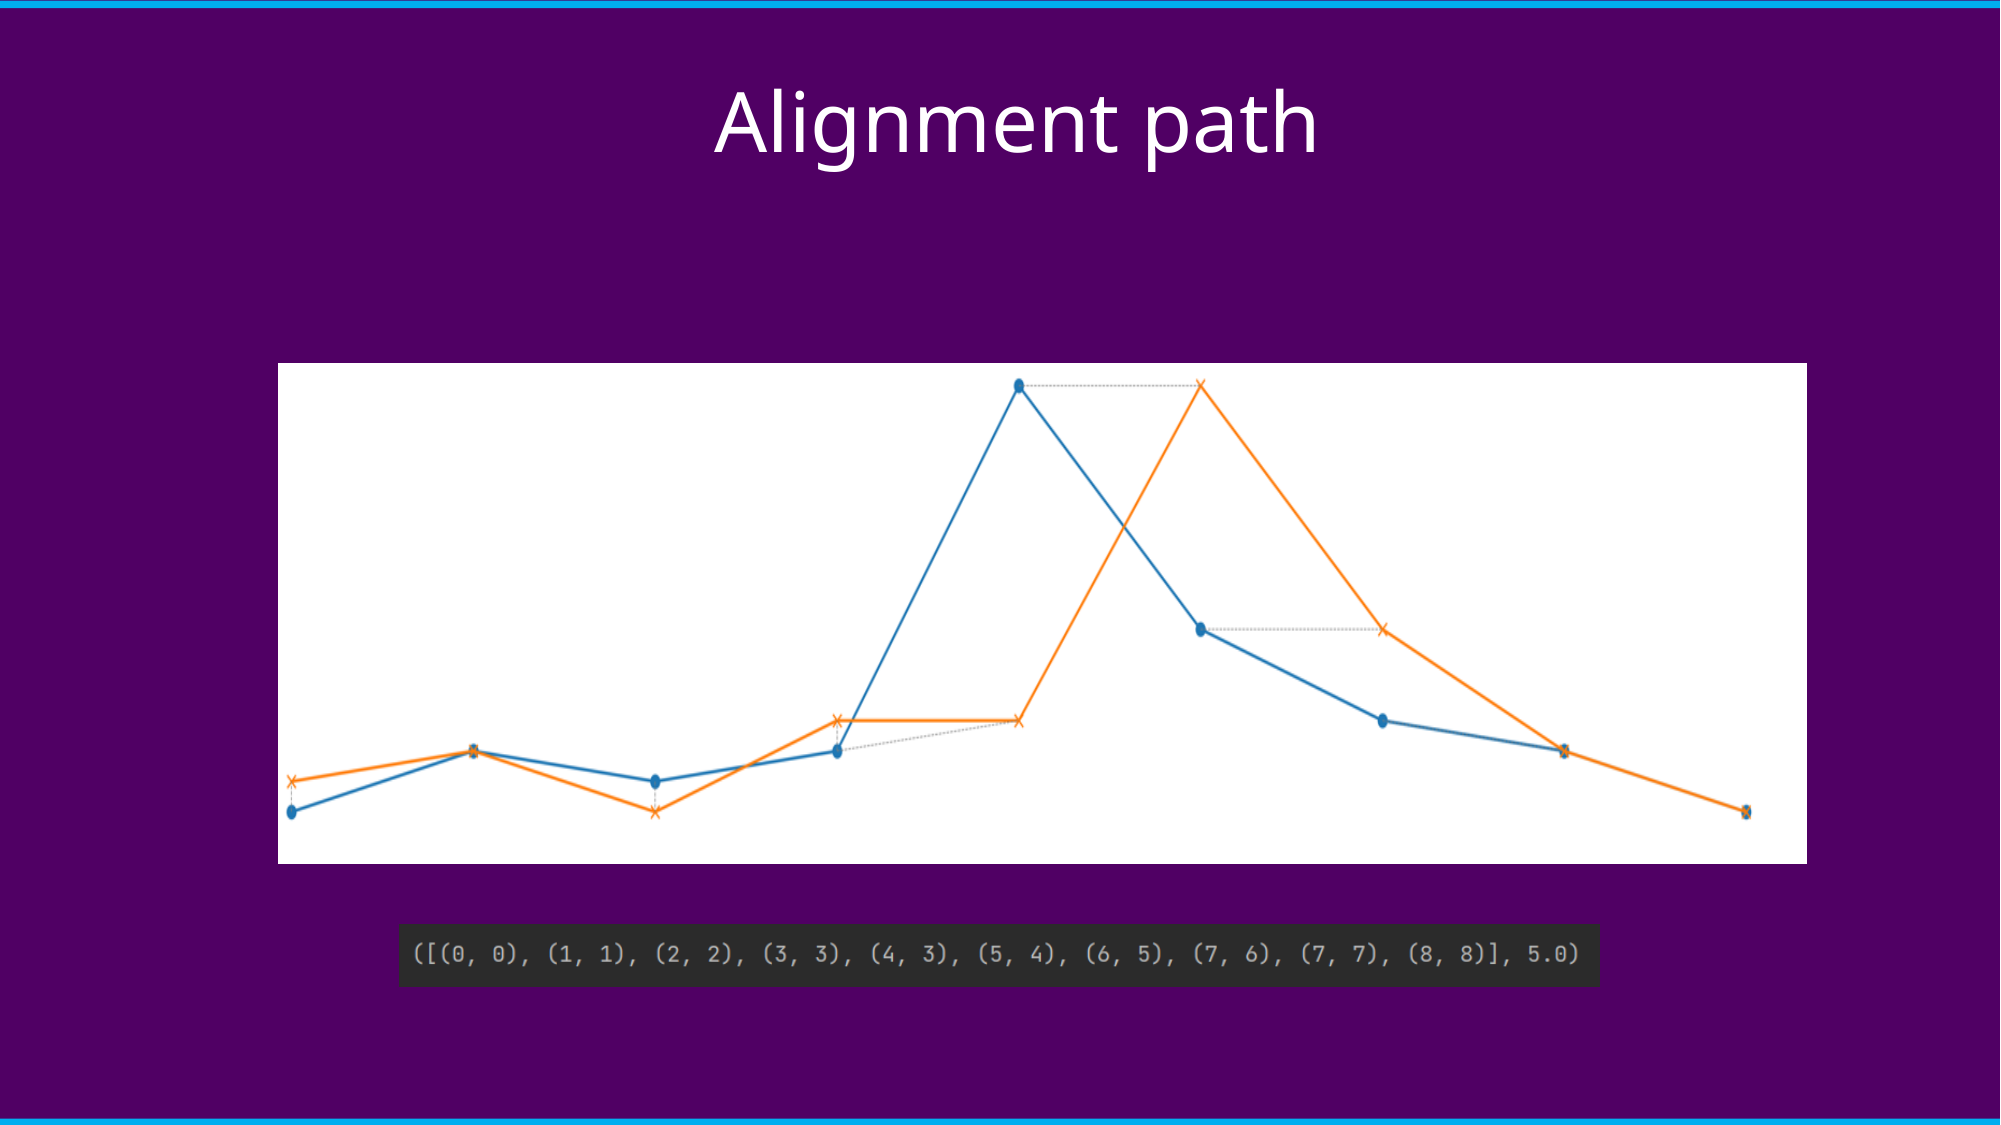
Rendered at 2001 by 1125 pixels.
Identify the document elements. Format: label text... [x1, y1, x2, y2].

picture [399, 924, 1601, 987]
title Alignment path [0, 33, 2000, 218]
picture [277, 362, 1807, 865]
